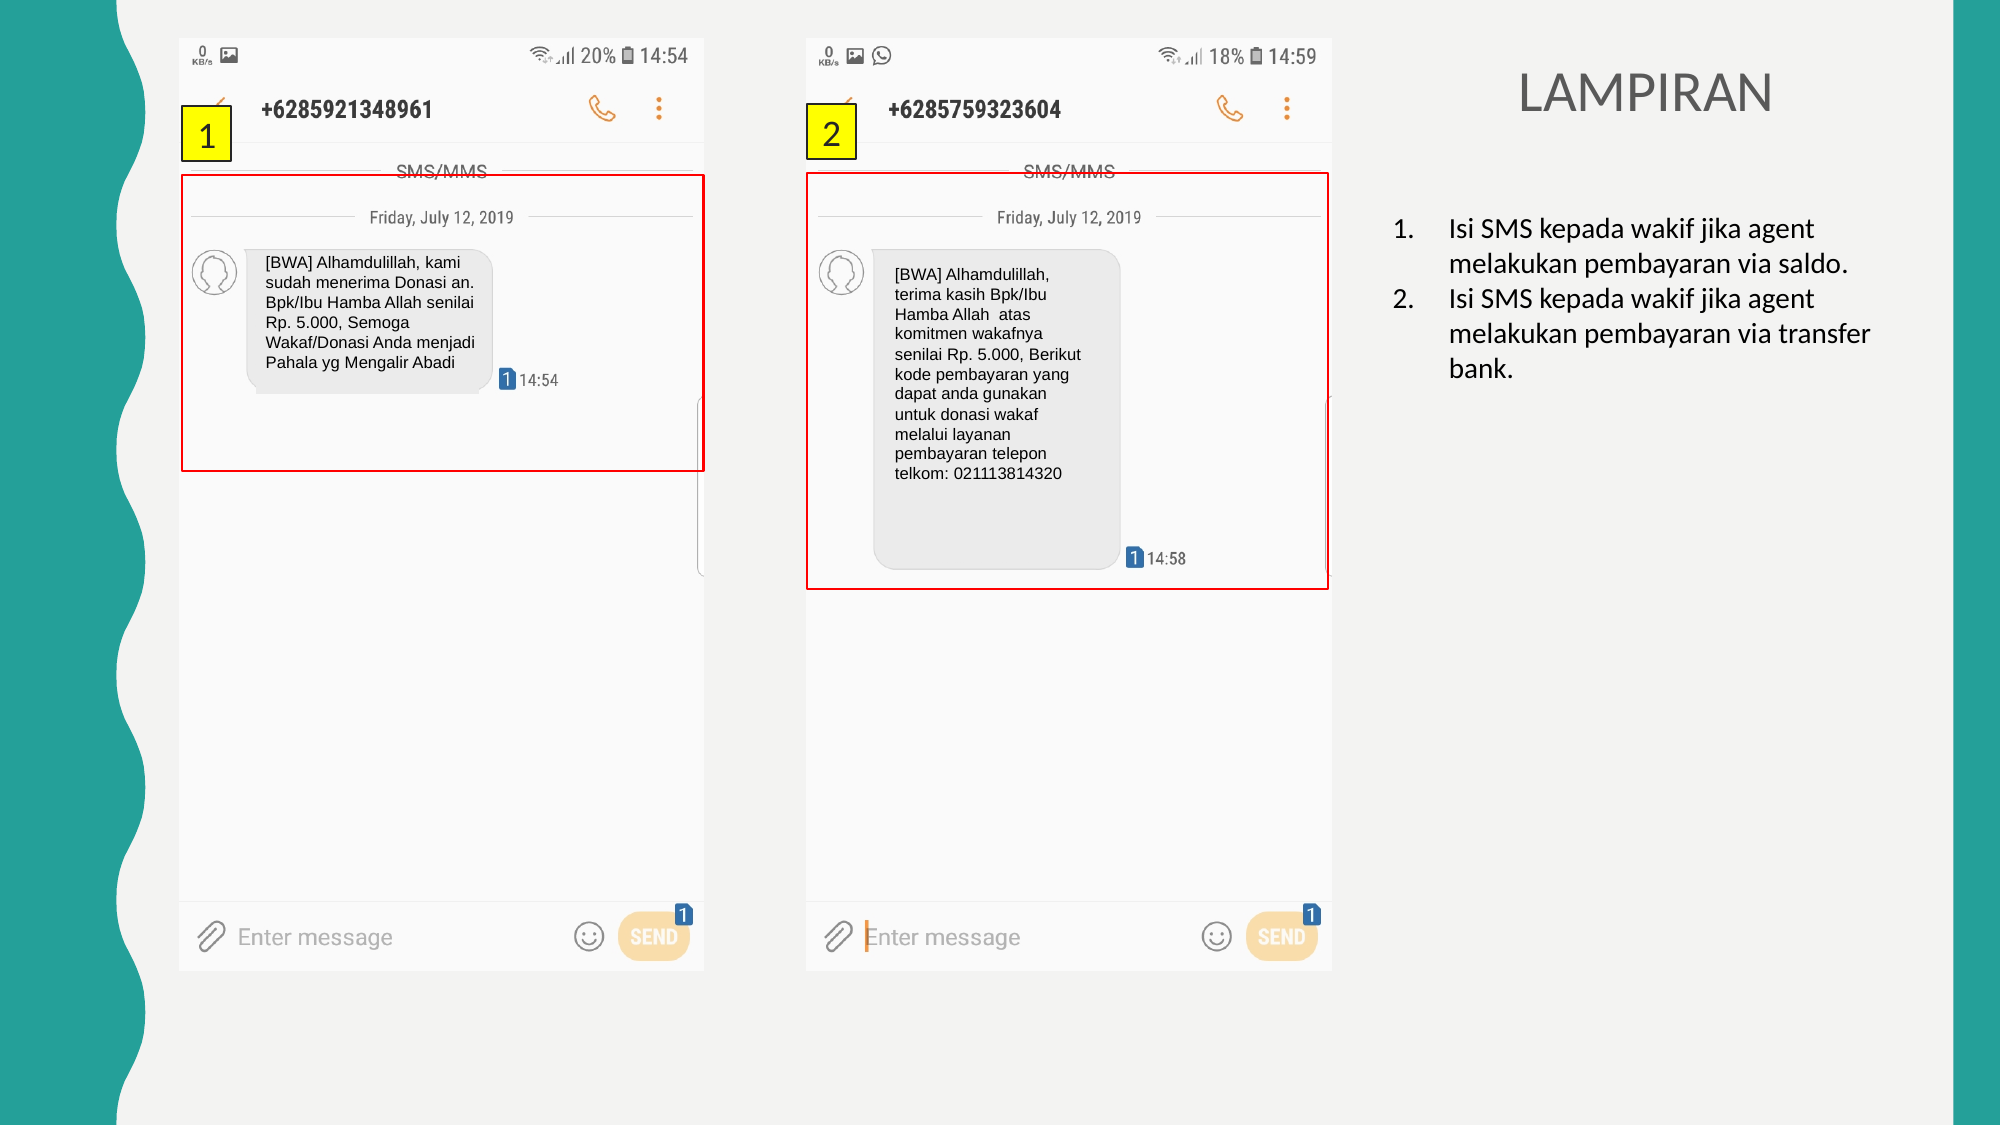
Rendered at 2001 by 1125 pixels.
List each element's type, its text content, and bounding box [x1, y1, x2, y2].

text_box Isi SMS kepada wakif jika agent melakukan pembayaran via saldo. Isi SMS kepada wakif jika agent melakukan pembayaran via transfer bank. [1377, 202, 1952, 392]
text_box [806, 38, 1332, 971]
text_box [179, 38, 704, 971]
list LAMPIRAN [1392, 38, 1902, 178]
